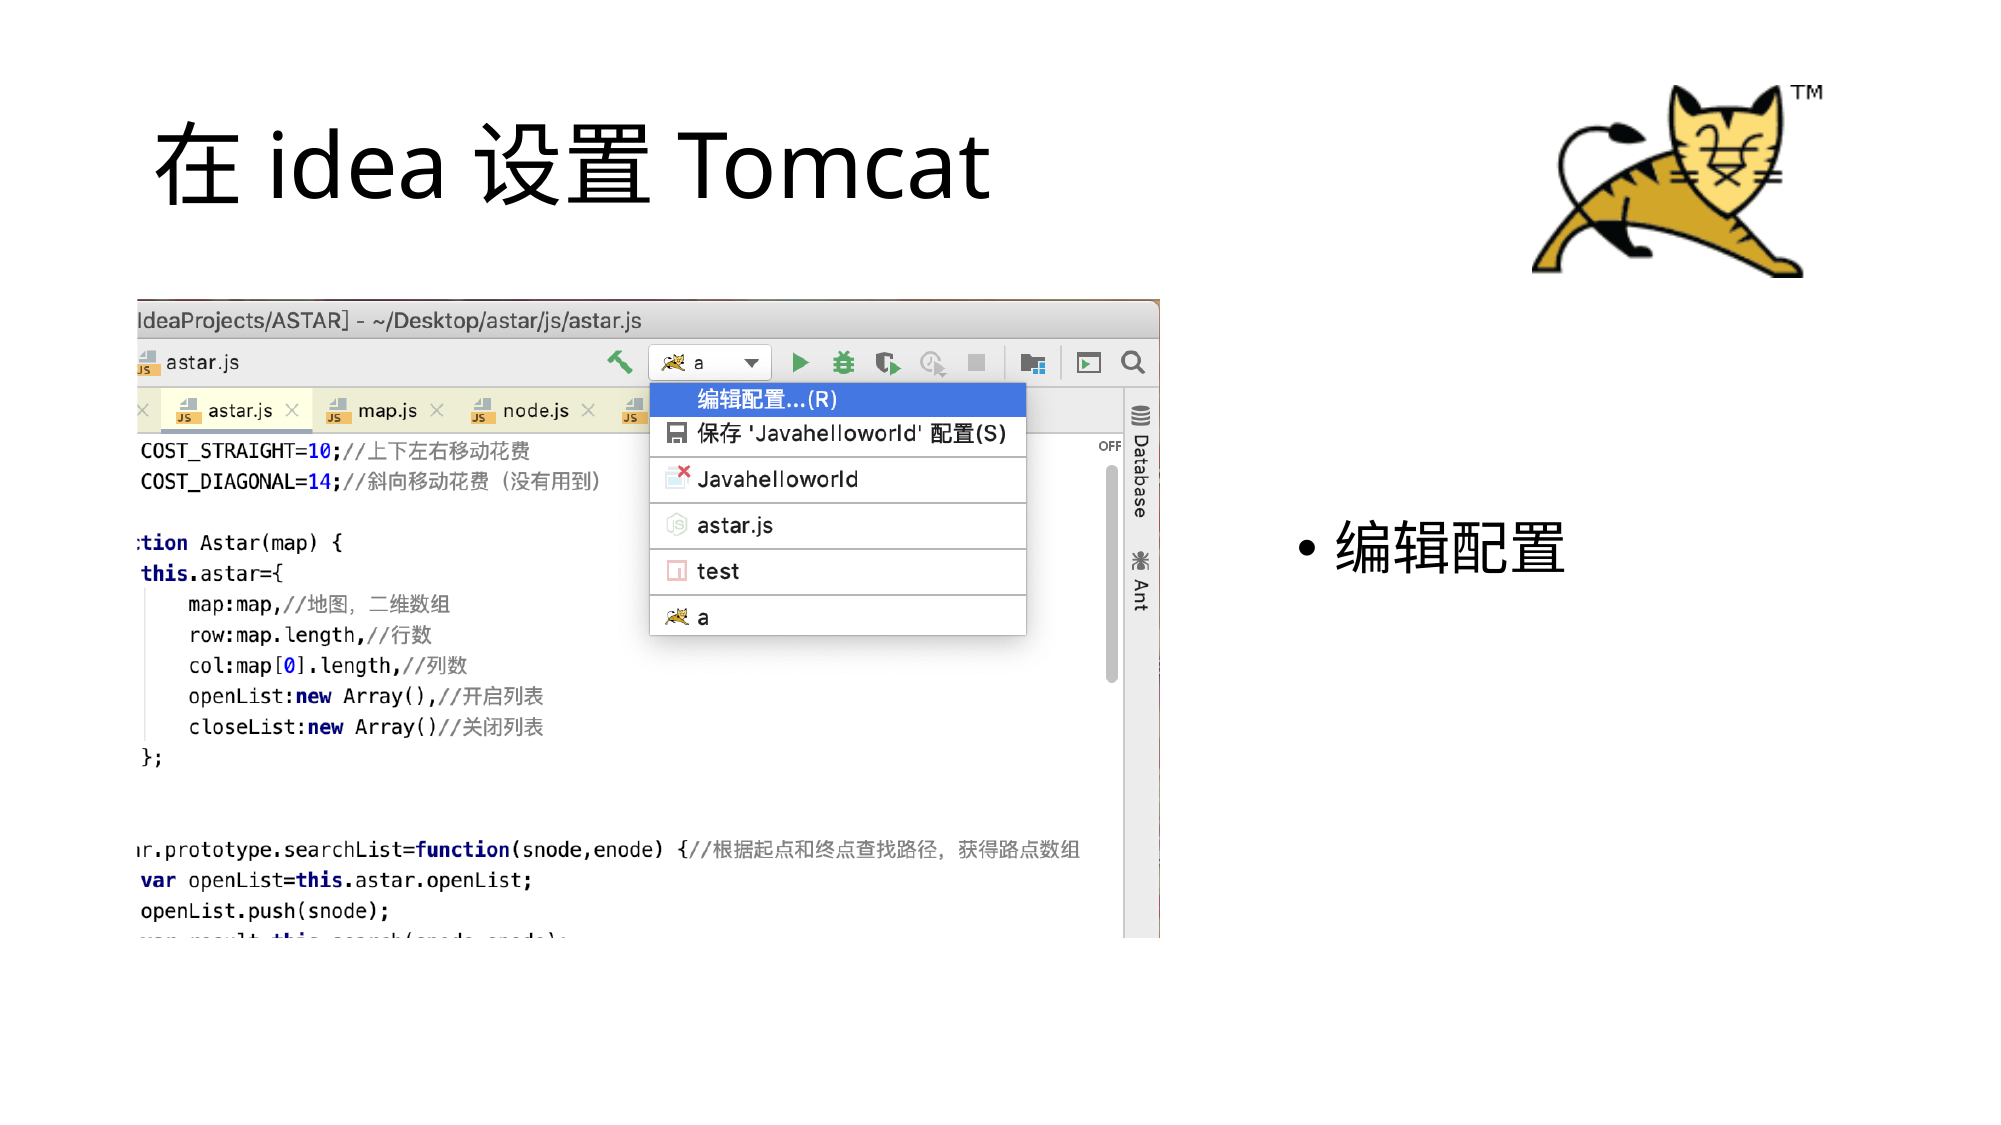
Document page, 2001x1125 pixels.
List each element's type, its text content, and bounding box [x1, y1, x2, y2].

text_box 编辑配置 [1281, 511, 1984, 726]
picture [137, 299, 1160, 938]
picture [1532, 85, 1837, 278]
title 在idea设置Tomcat [137, 59, 1863, 278]
